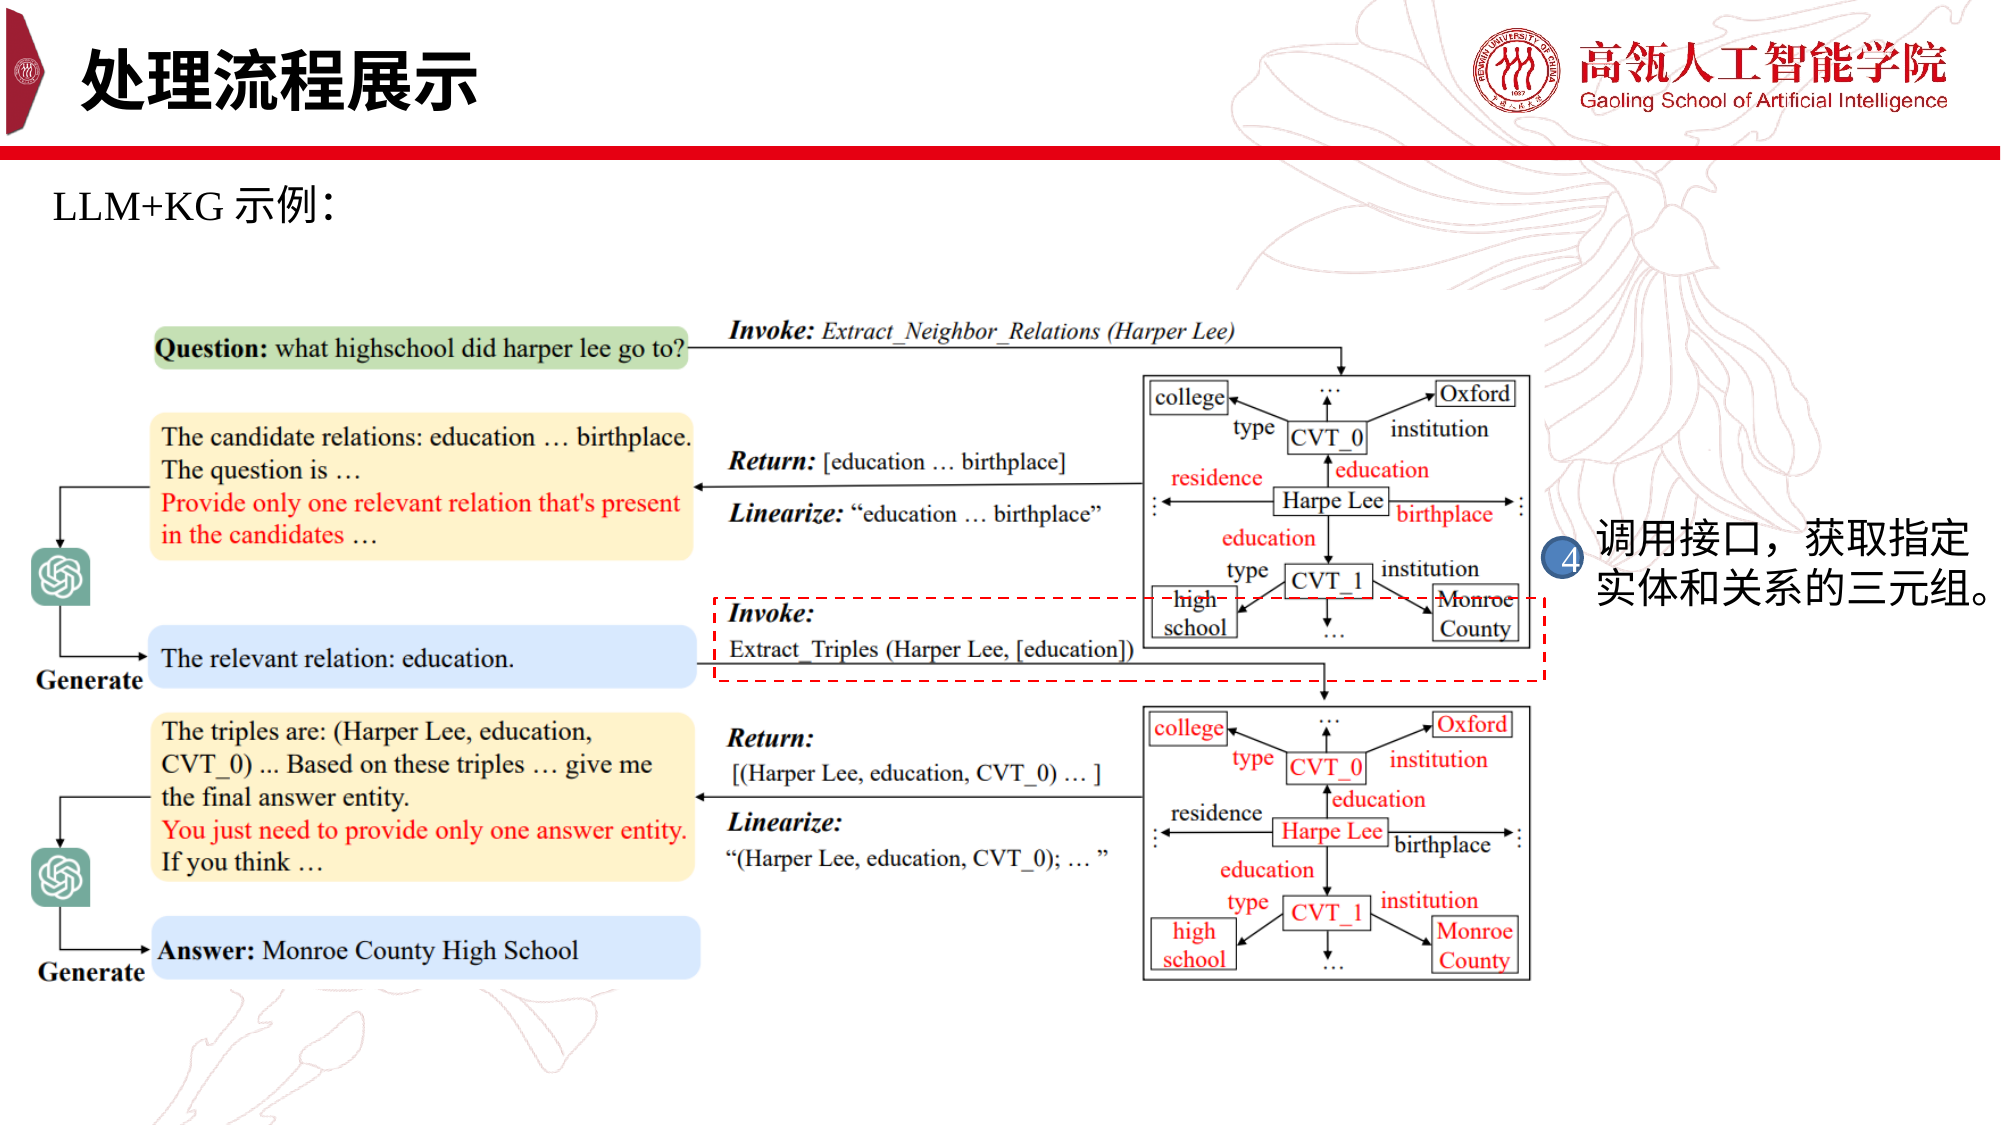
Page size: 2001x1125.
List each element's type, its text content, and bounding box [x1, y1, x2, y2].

title 处理流程展示 [64, 7, 1815, 150]
text_box 调用接口，获取指定实体和关系的三元组。 [1581, 504, 1997, 620]
picture [6, 1, 48, 145]
picture [4, 289, 1545, 990]
text_box LLM+KG示例： [28, 171, 384, 237]
text_box 4 [1551, 535, 1584, 579]
picture [1815, 28, 1947, 113]
